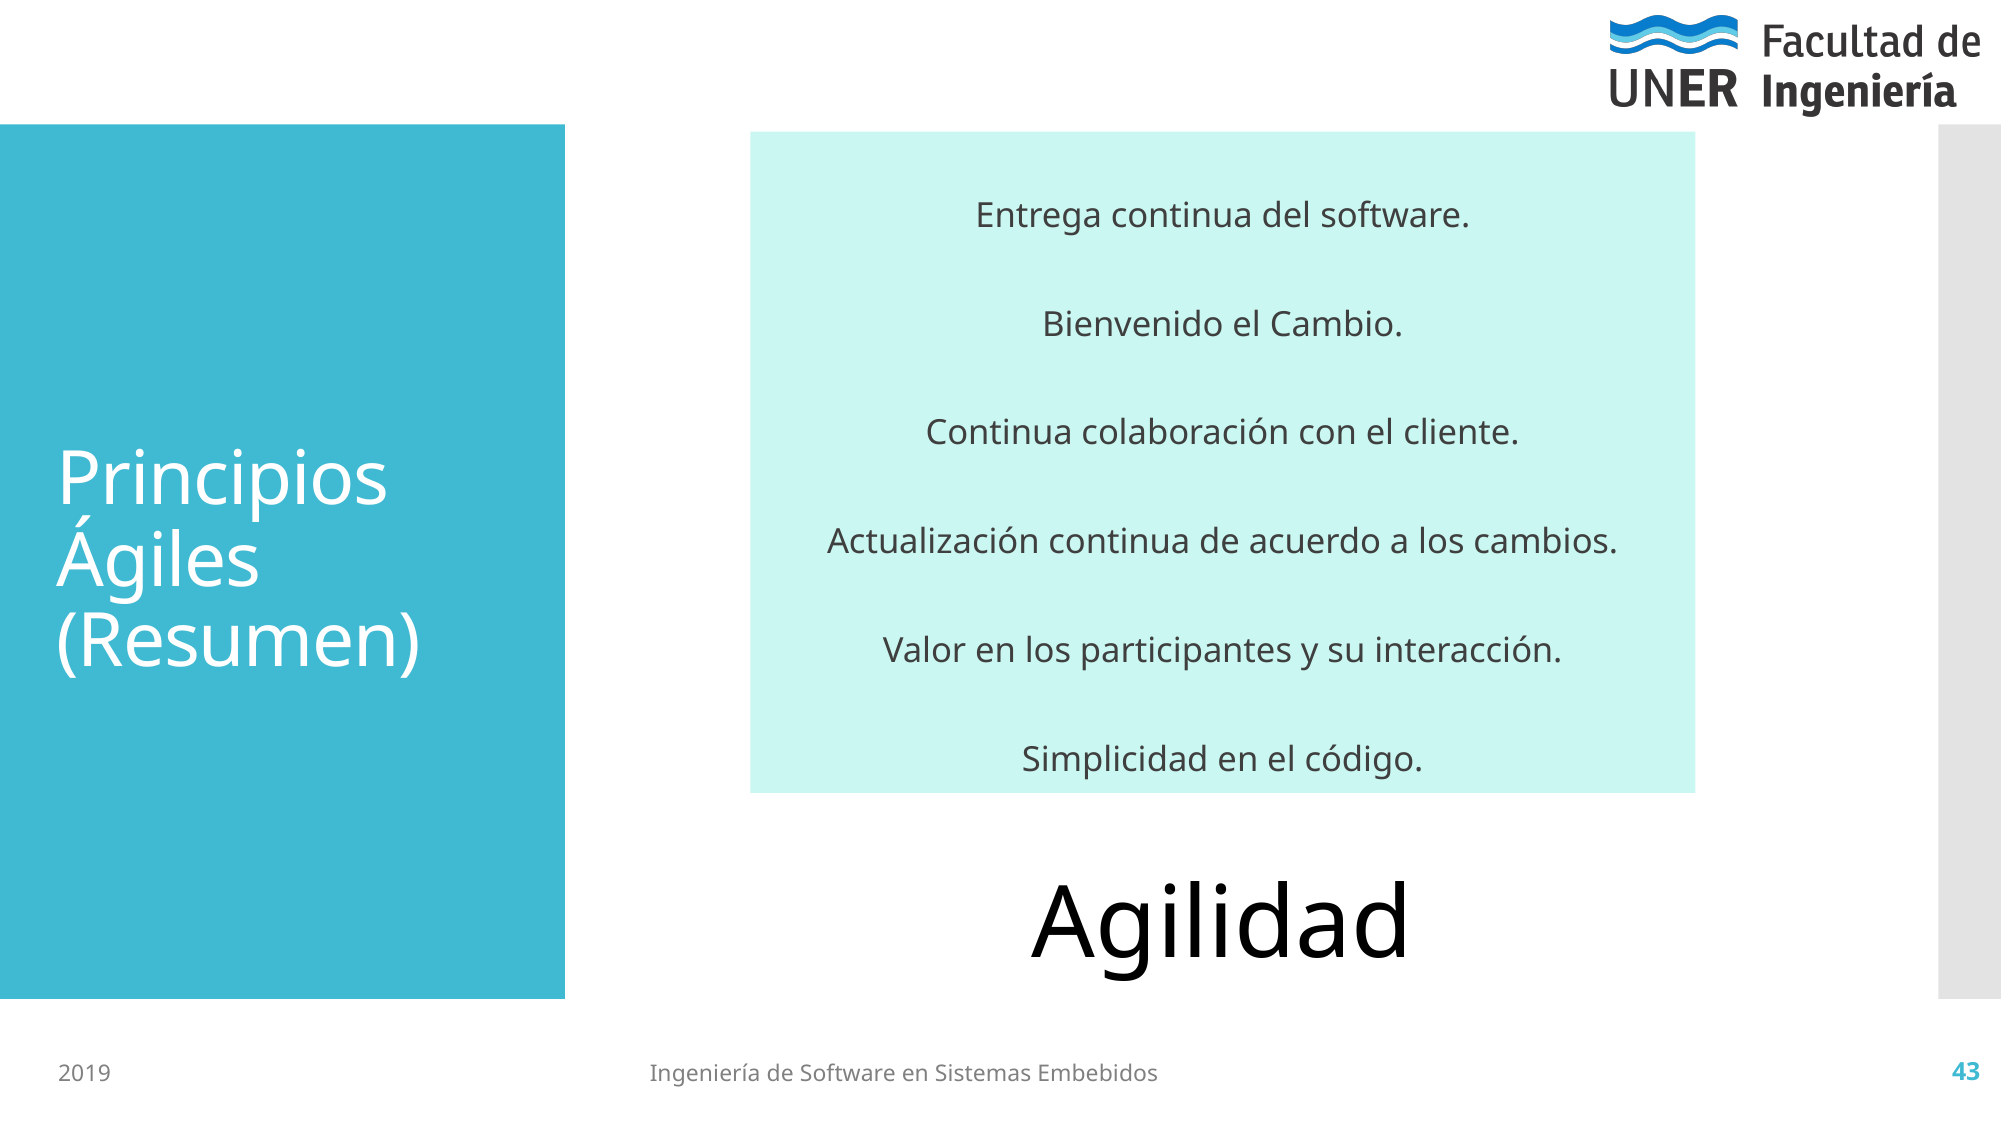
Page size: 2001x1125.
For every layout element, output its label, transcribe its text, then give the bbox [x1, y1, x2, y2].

slide_number 2019 [43, 1042, 493, 1103]
title Principios Ágiles (Resumen) [41, 184, 525, 940]
list Entrega continua del software. Bienvenido el Cambio. Continua colaboración con el cliente. Actualización continua de acuerdo a los cambios. Valor en los participantes y su interacción. Simplicidad en el código. [750, 131, 1696, 793]
slide_number 43 [1744, 1042, 1996, 1103]
picture [1594, 0, 1996, 132]
footer Ingeniería de Software en Sistemas Embebidos [634, 1042, 1605, 1103]
text_box Agilidad [1017, 849, 1429, 985]
